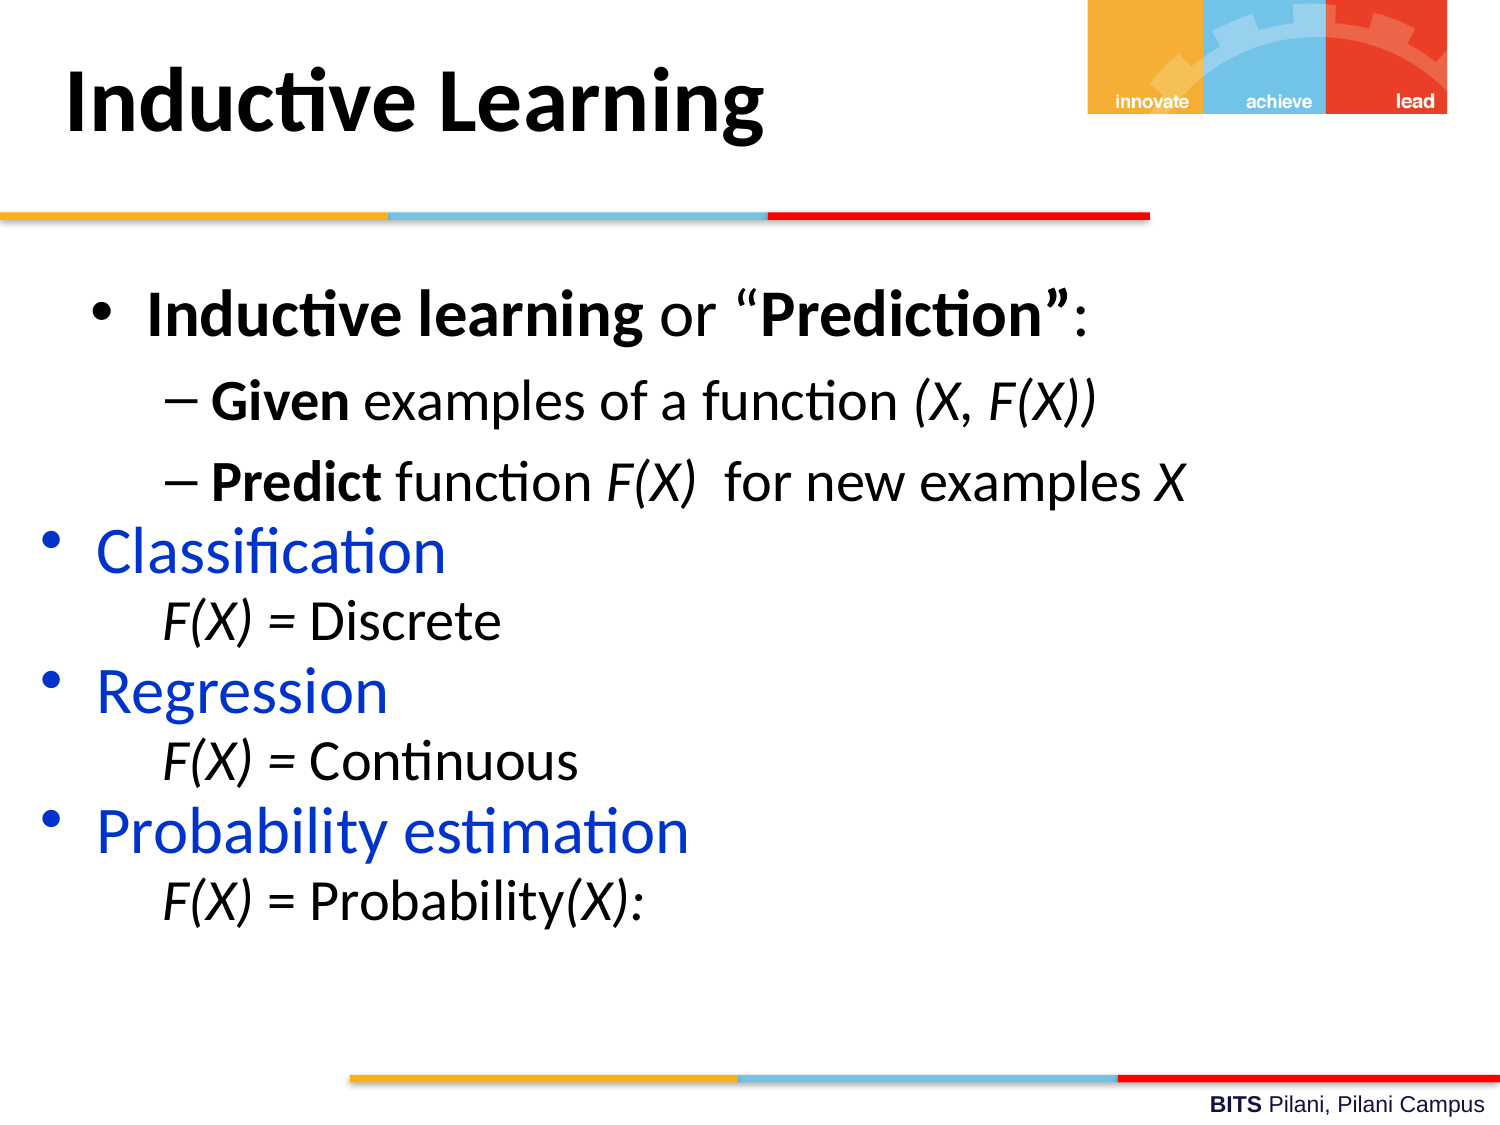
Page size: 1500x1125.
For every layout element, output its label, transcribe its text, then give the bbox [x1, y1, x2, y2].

picture [1087, 0, 1448, 114]
title Inductive Learning [50, 0, 1055, 197]
text_box Classification F(X) = Discrete Regression F(X) = Continuous Probability estimation F(X) = Probability(X): [25, 511, 1500, 1125]
list Inductive learning or “Prediction”: Given examples of a function (X, F(X)) Predict function F(X) for new examples X [75, 262, 1425, 511]
